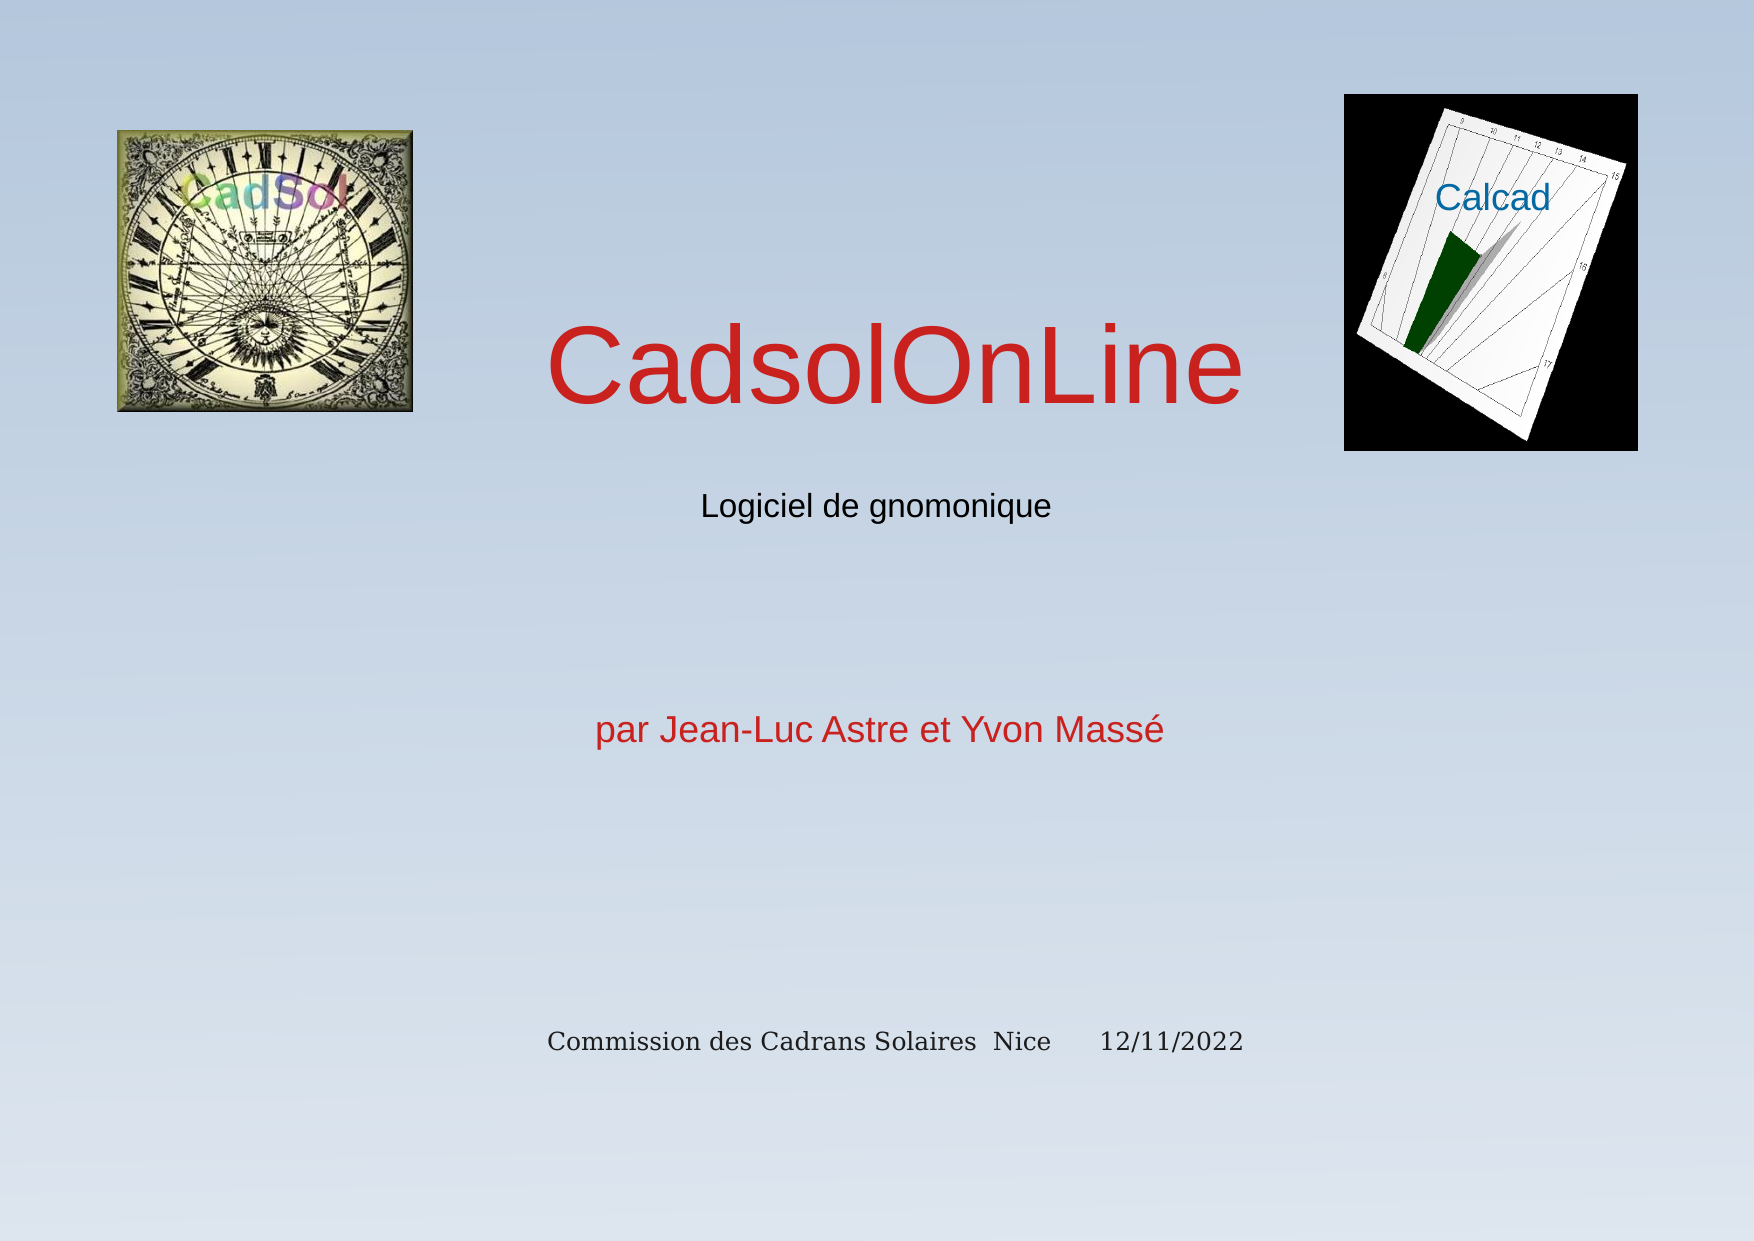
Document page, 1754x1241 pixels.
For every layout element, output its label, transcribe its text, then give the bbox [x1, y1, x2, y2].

text_box Commission des Cadrans Solaires Nice 12/11/2022 [187, 1018, 1605, 1091]
picture [117, 129, 413, 413]
text_box par Jean-Luc Astre et Yvon Massé [220, 697, 1540, 796]
subtitle Logiciel de gnomonique [613, 450, 1140, 558]
picture [1344, 94, 1638, 451]
title CadsolOnLine [445, 246, 1347, 471]
